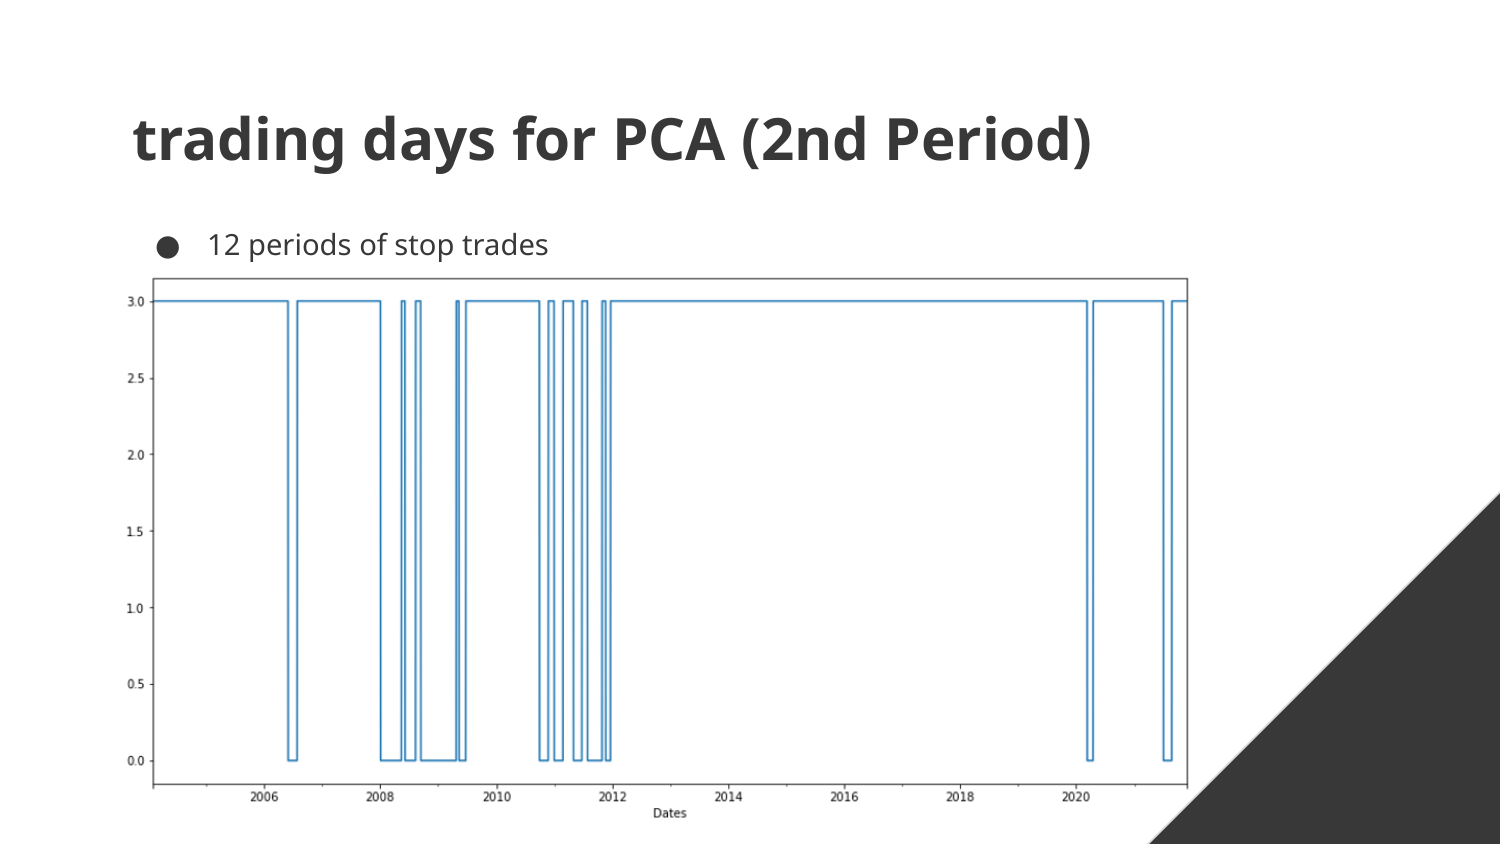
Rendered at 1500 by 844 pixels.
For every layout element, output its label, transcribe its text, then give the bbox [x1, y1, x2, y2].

list 12 periods of stop trades [116, 211, 1114, 269]
title trading days for PCA (2nd Period) [116, 87, 1329, 174]
picture [116, 269, 1197, 829]
